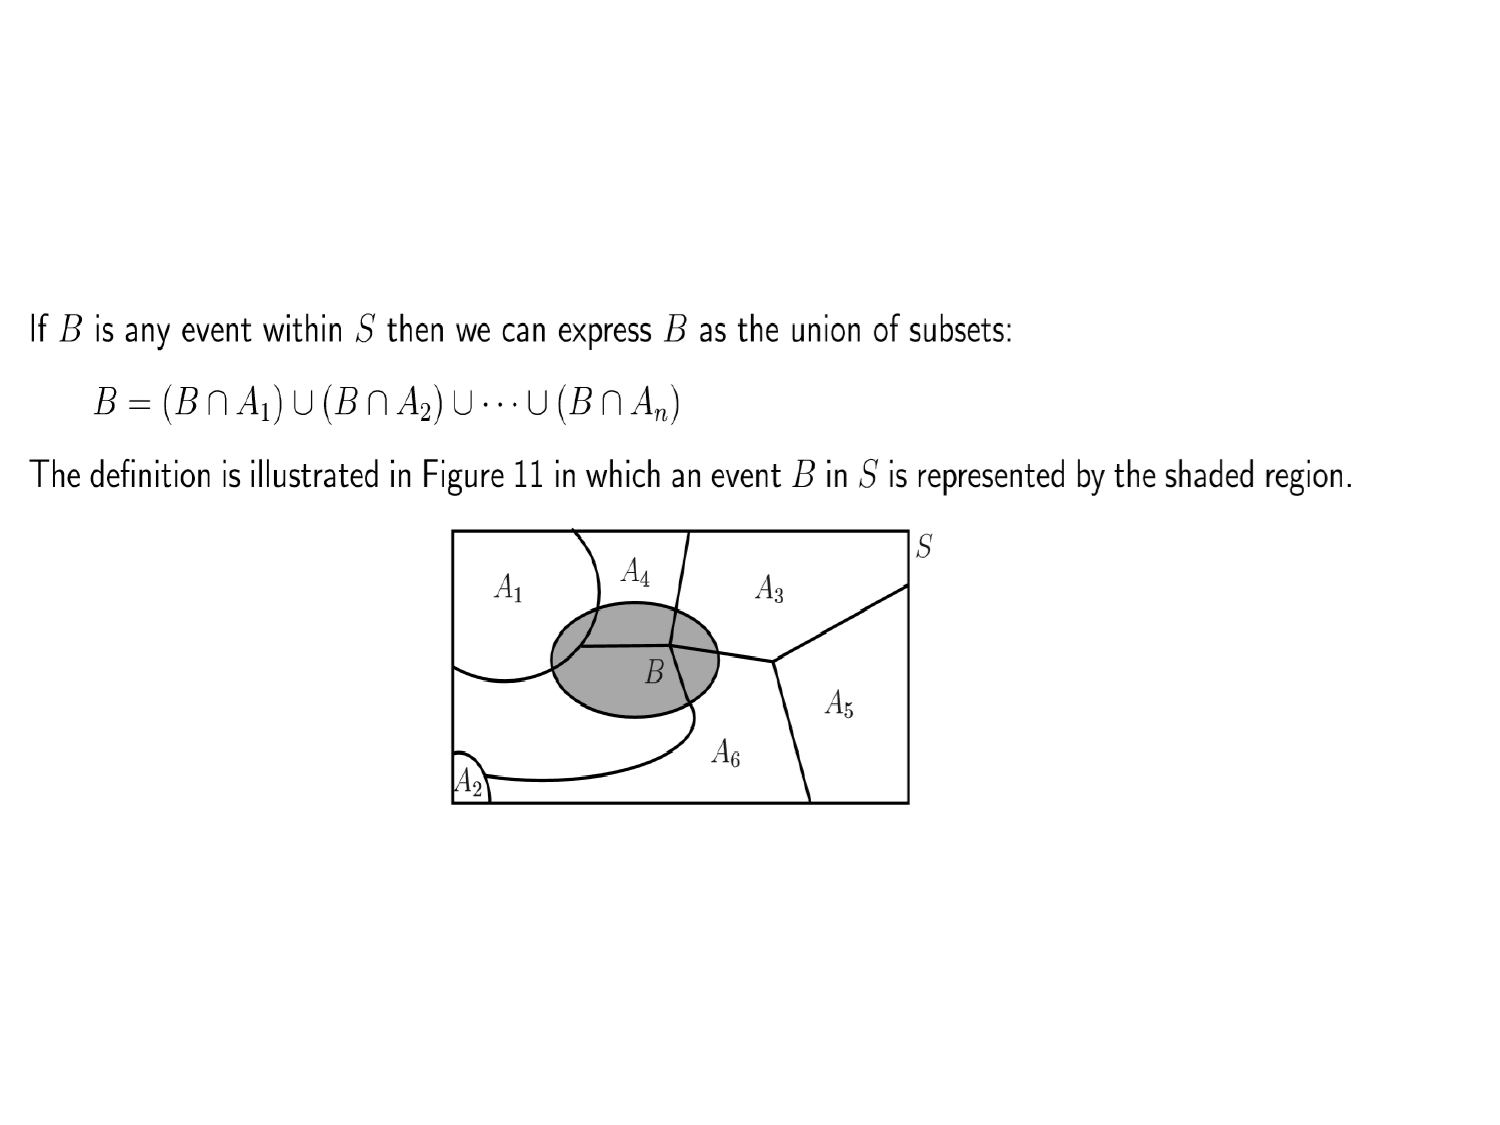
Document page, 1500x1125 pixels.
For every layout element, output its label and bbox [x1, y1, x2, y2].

picture [0, 301, 1500, 824]
